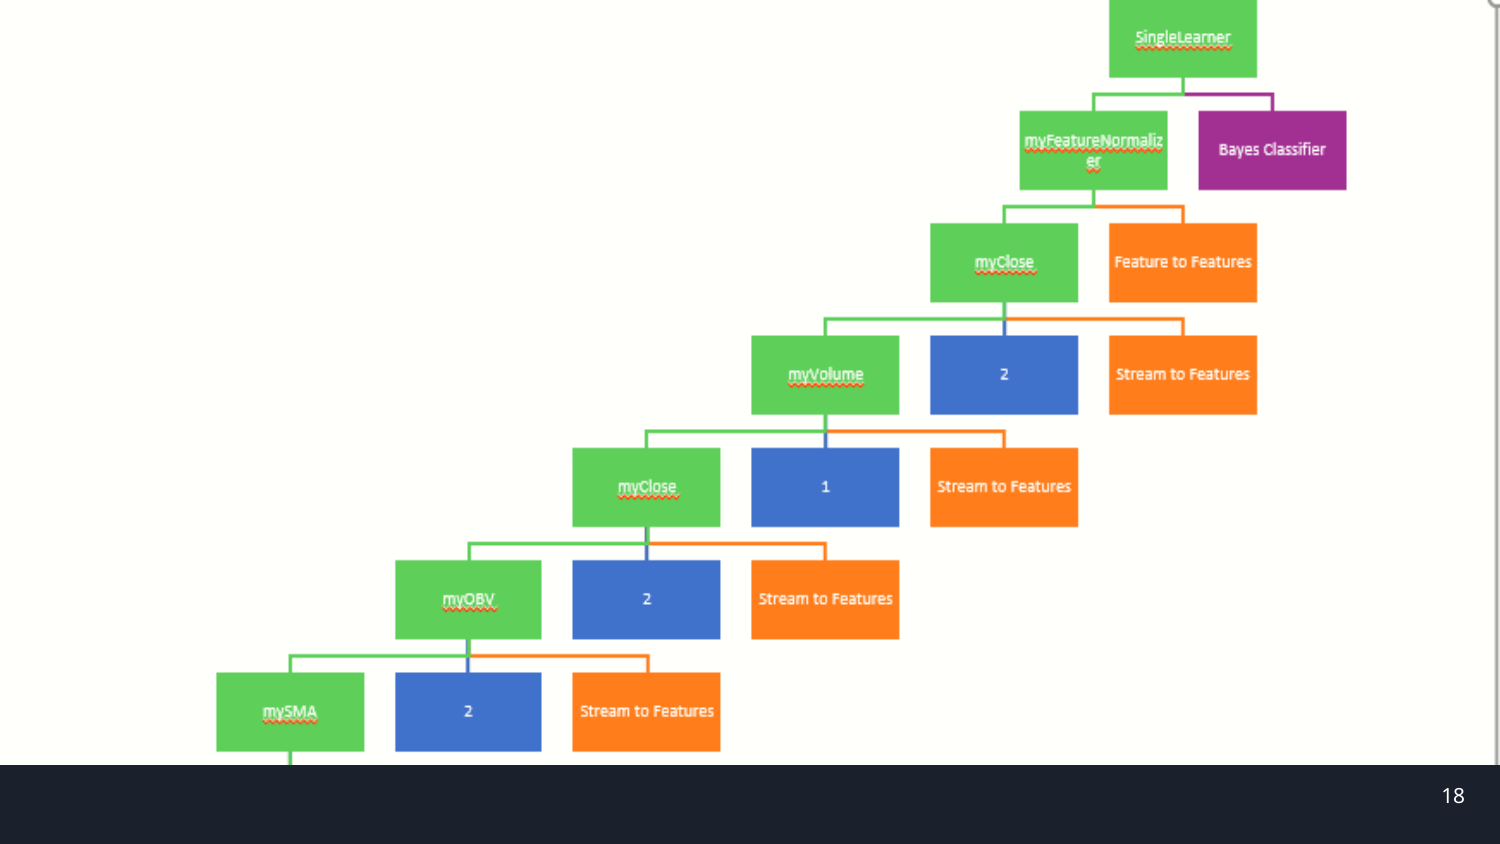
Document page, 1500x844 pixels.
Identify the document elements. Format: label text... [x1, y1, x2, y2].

picture [0, 0, 1500, 766]
slide_number ‹#› [1389, 773, 1480, 830]
